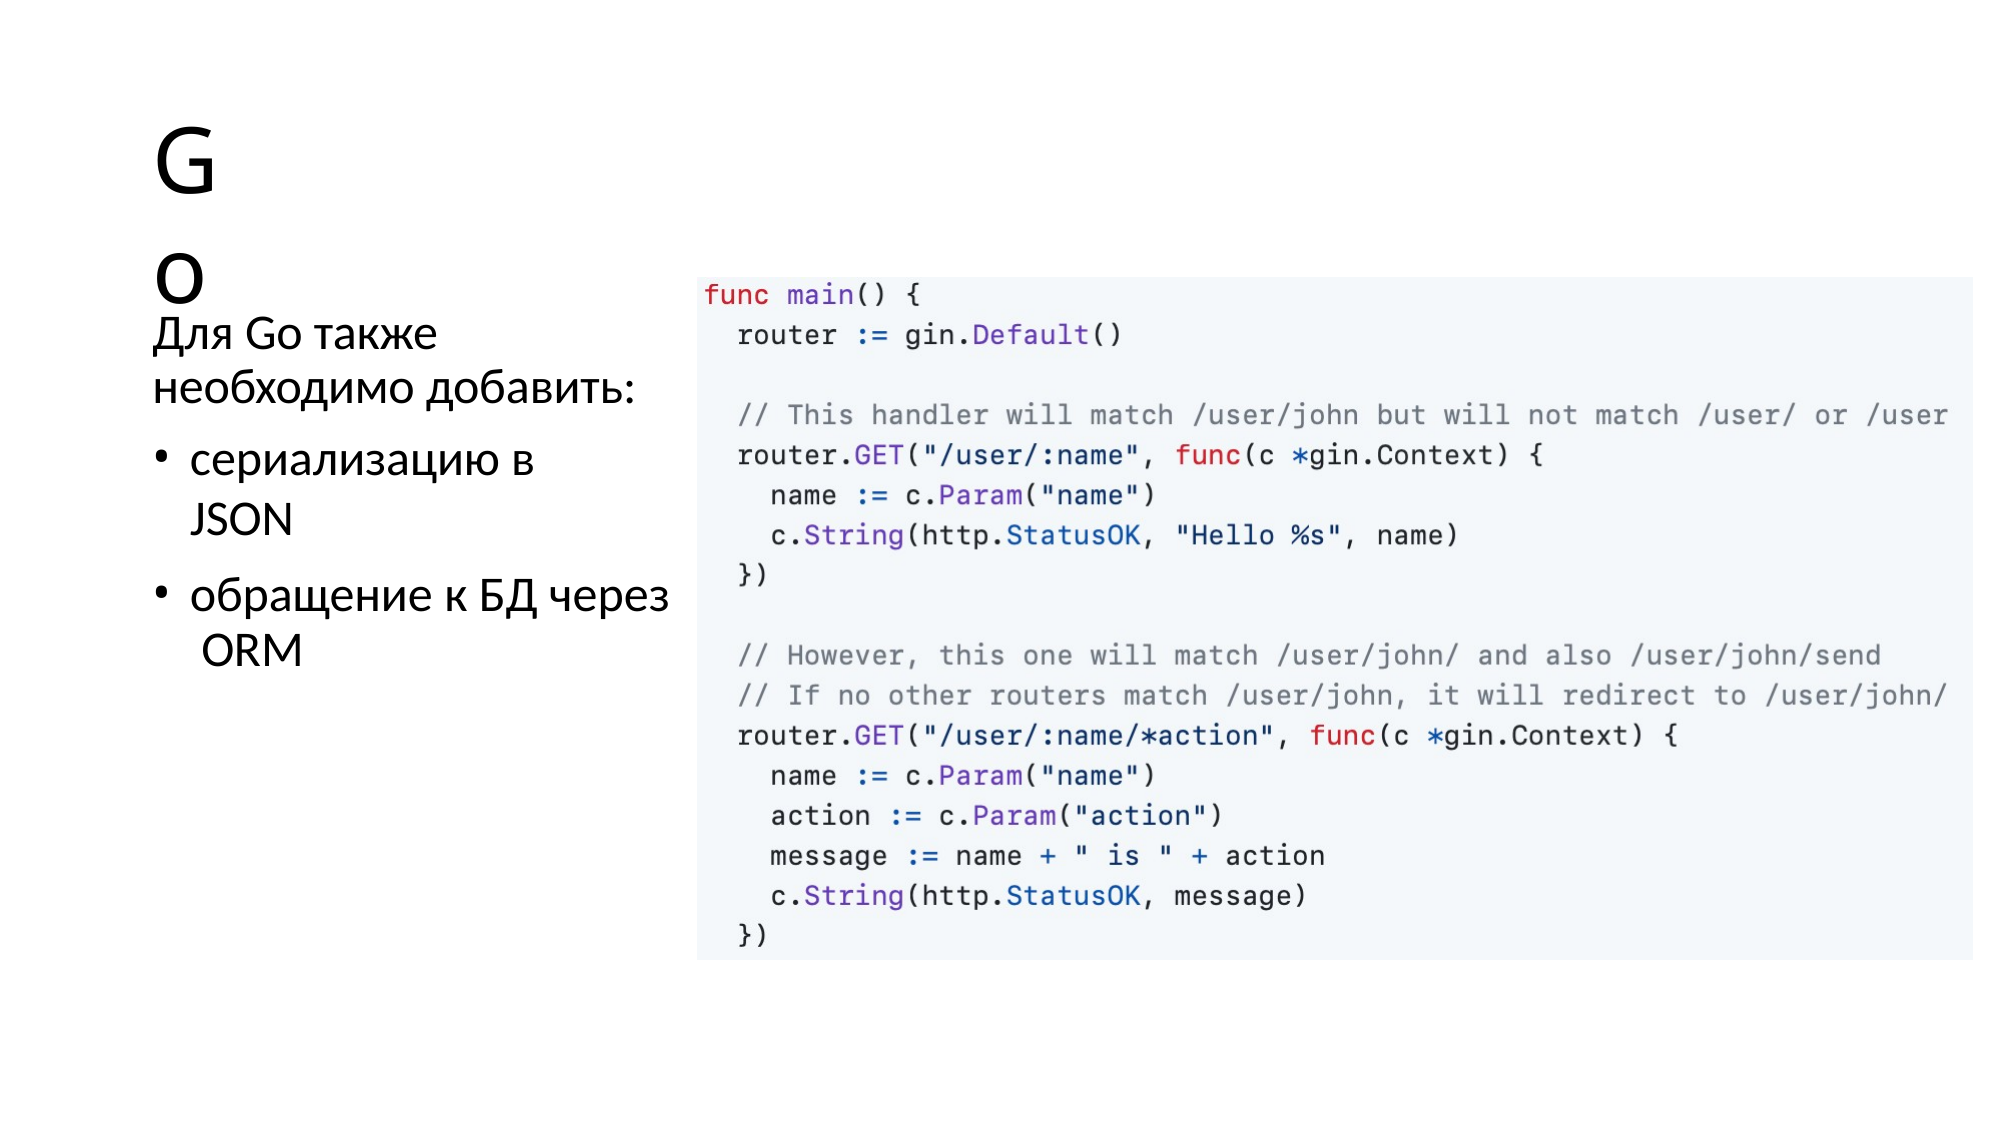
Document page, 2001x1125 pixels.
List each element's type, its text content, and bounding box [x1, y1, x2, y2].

text_box Для Go также необходимо добавить: сериализацию в JSON обращение к БД через ORM [150, 296, 673, 676]
picture [697, 276, 1974, 961]
title Go [150, 100, 260, 296]
